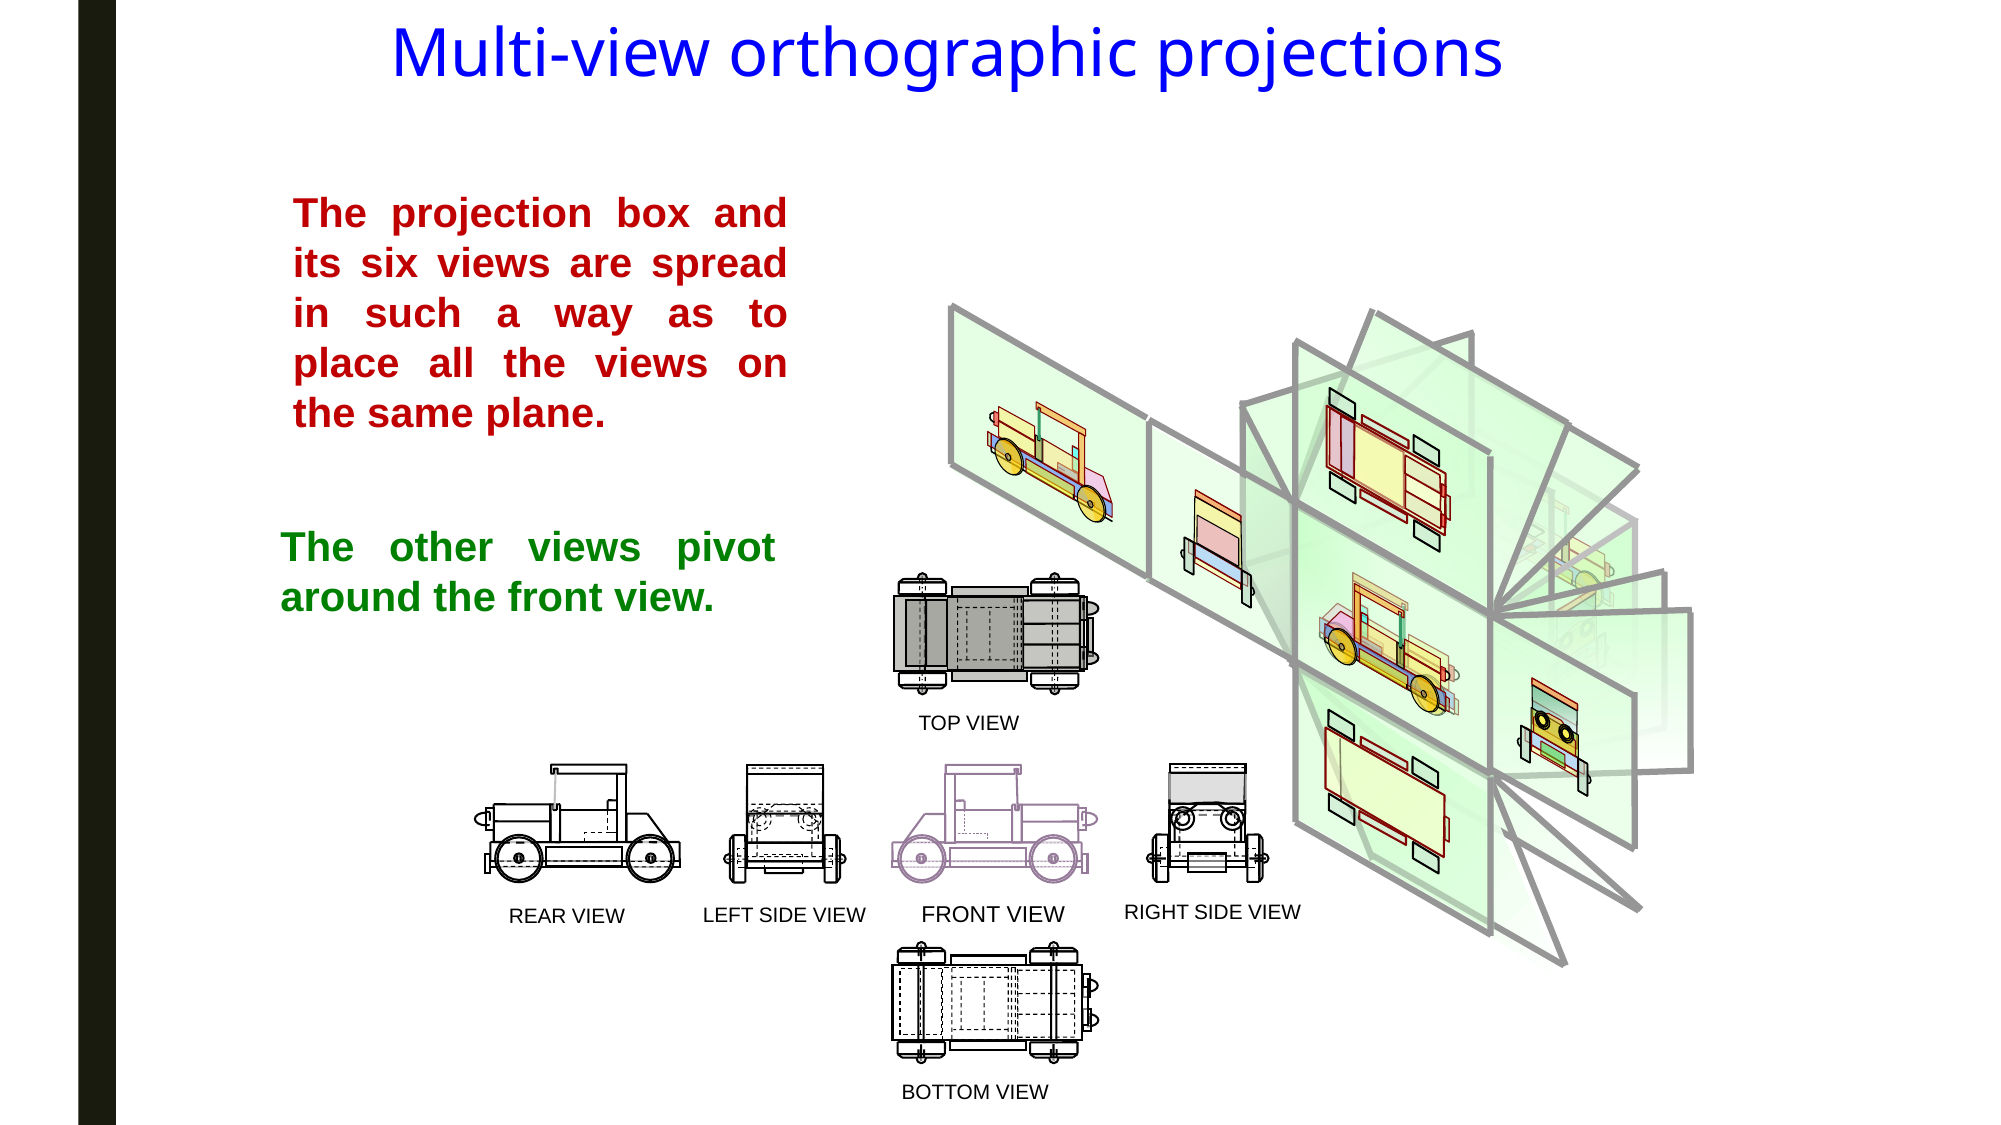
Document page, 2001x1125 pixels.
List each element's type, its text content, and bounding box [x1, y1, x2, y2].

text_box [1239, 262, 1691, 982]
text_box The other views pivot around the front view. [265, 511, 791, 627]
text_box The projection box and its six views are spread in such a way as to place all the views on the same plane. [278, 178, 804, 443]
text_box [950, 305, 1636, 936]
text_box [474, 573, 1317, 1112]
title Multi-view orthographic projections [375, 12, 1715, 150]
